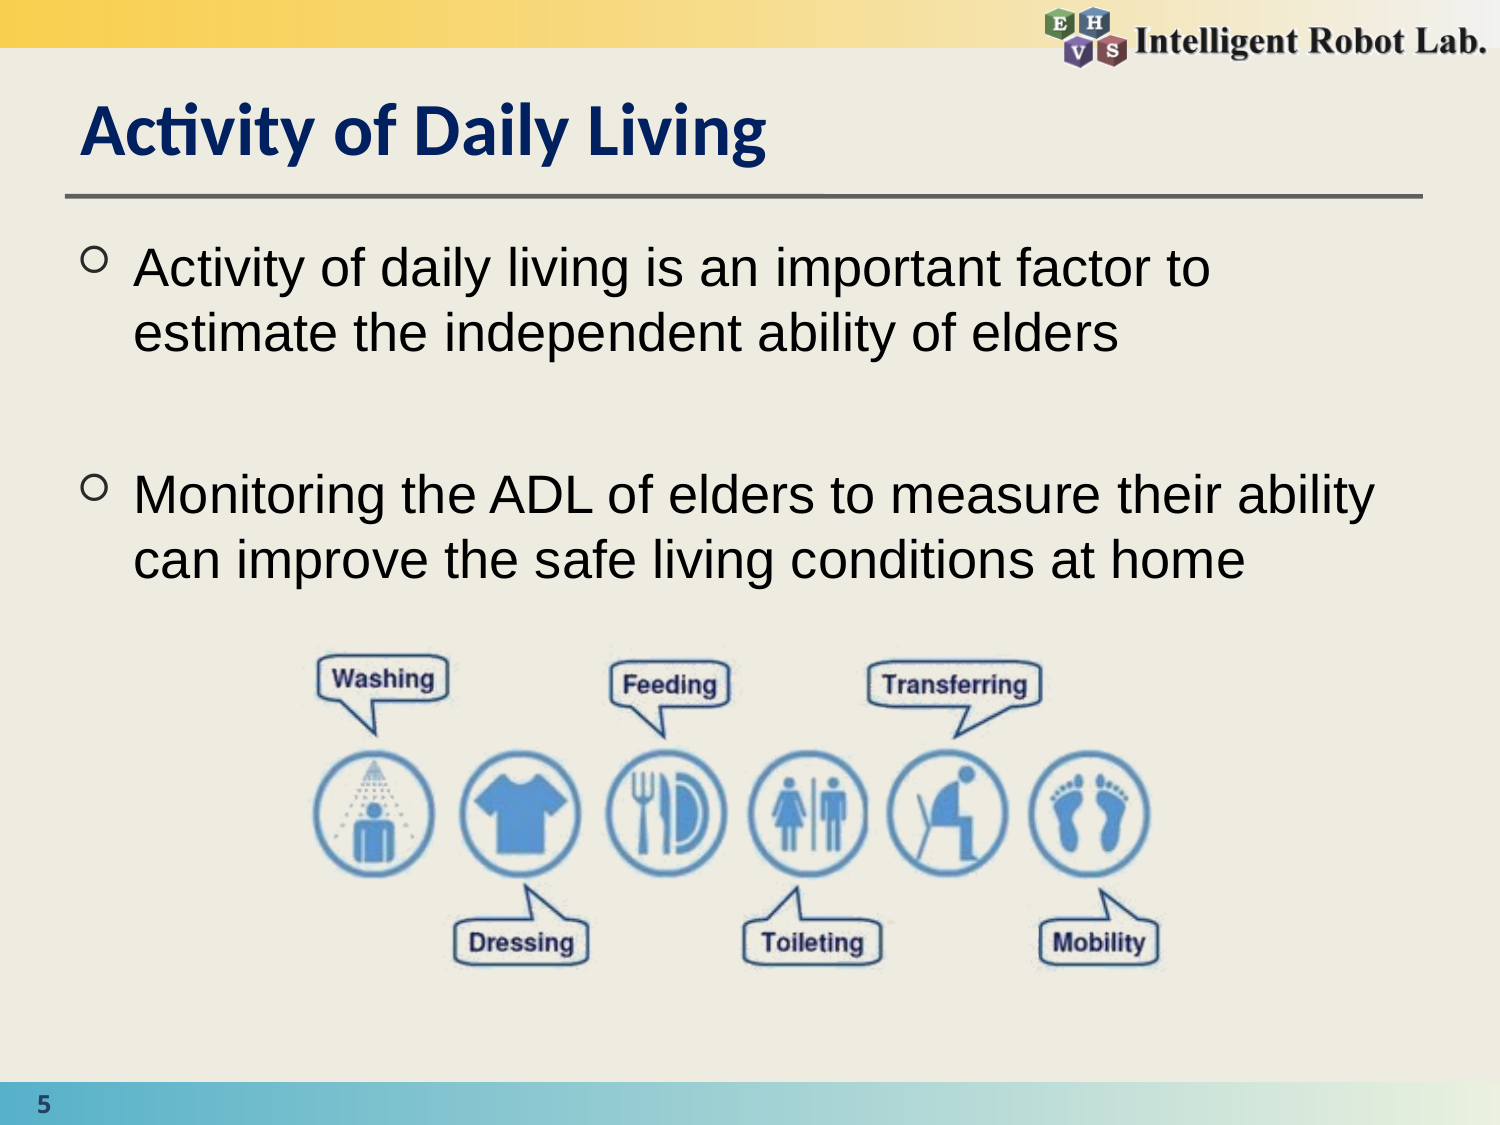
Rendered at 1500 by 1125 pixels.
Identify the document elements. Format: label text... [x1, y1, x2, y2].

title Activity of Daily Living [64, 66, 1413, 178]
picture [1045, 7, 1489, 68]
slide_number 5 [0, 1070, 89, 1125]
list Activity of daily living is an important factor to estimate the independent ability of elders Monitoring the ADL of elders to measure their ability can improve the safe living conditions at home [62, 224, 1411, 1029]
picture [301, 644, 1171, 988]
